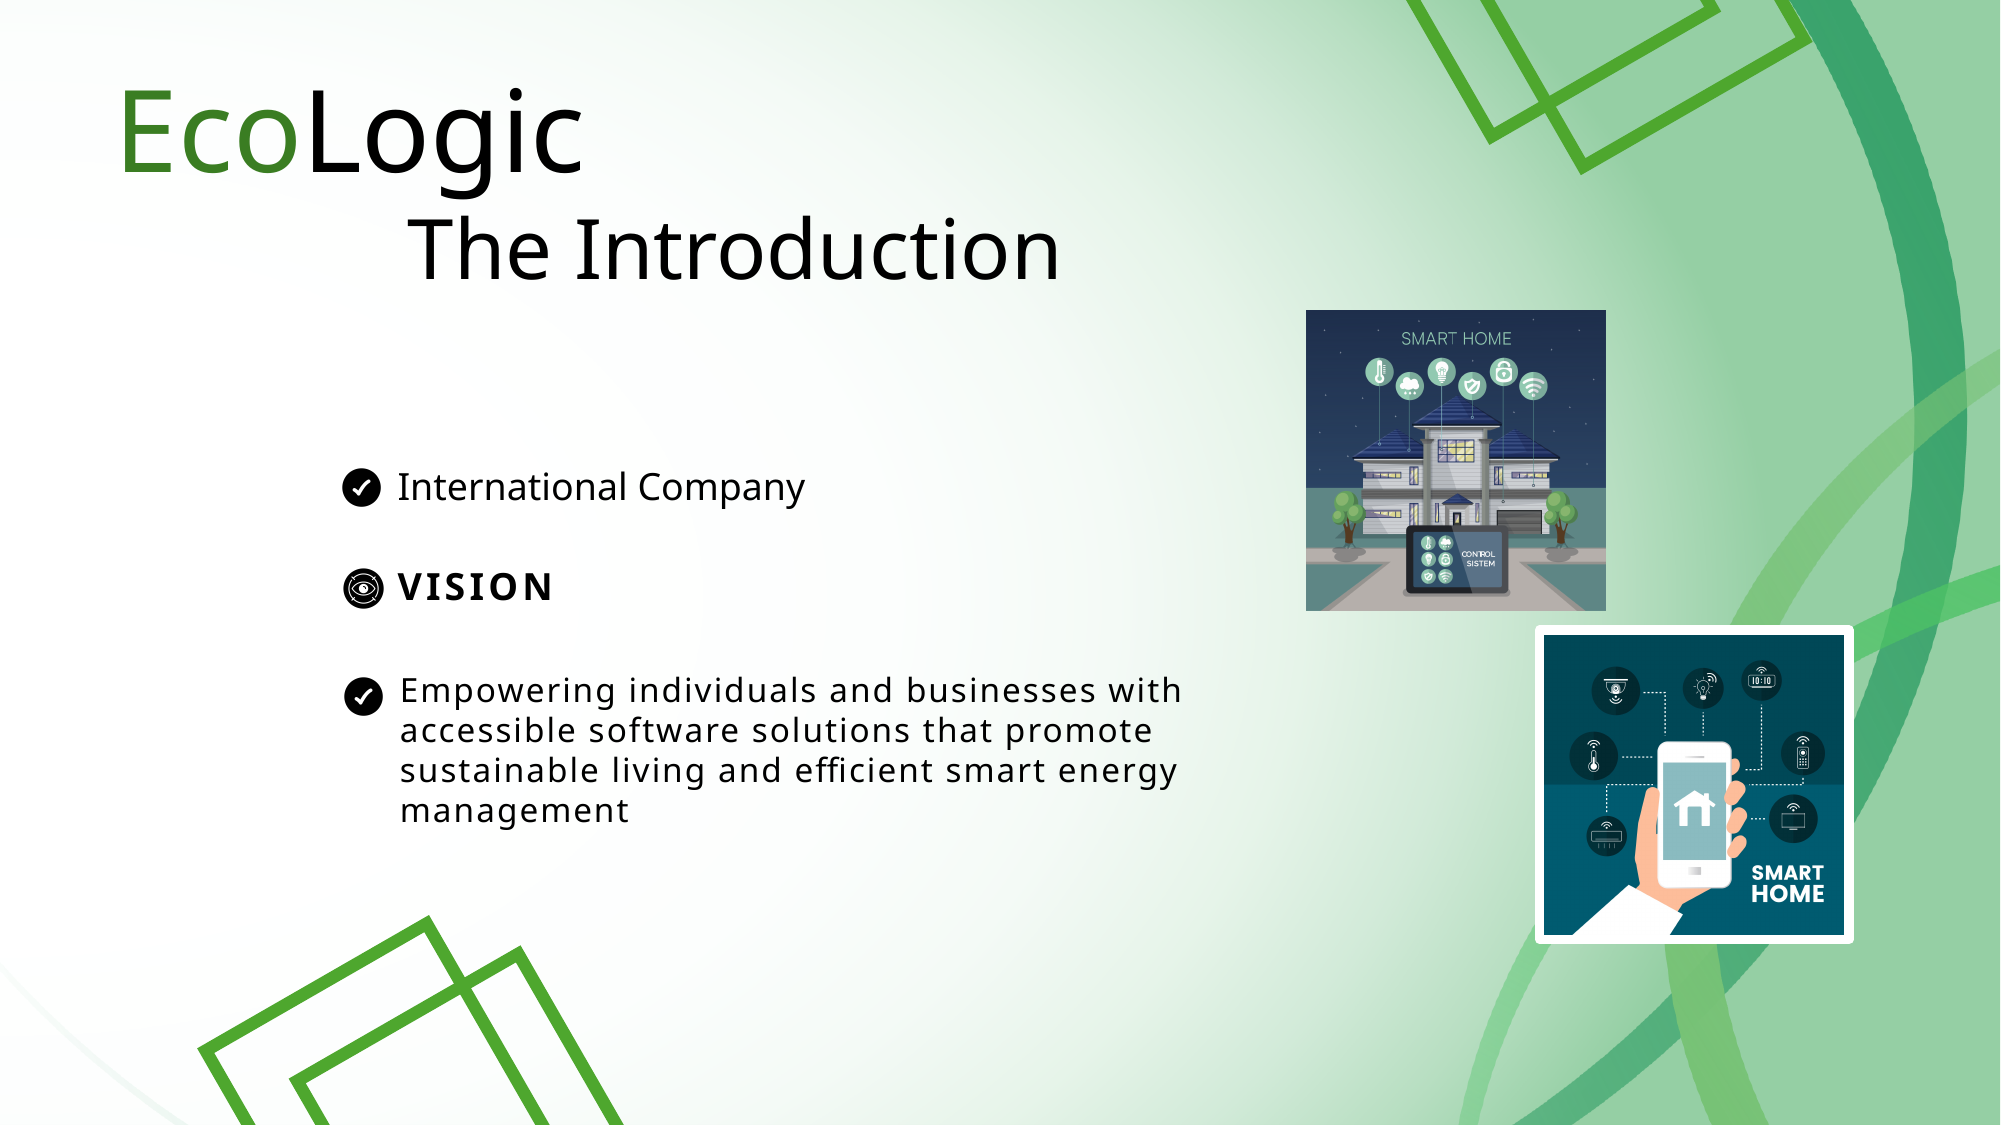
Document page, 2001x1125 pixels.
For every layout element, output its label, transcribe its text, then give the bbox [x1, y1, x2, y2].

text_box Empowering individuals and businesses with accessible software solutions that promote sustainable living and efficient smart energy management [384, 661, 1264, 837]
text_box [1485, 0, 1807, 169]
text_box The Introduction [393, 188, 1121, 304]
text_box [295, 951, 619, 1125]
picture [0, 0, 2001, 1125]
text_box Vision [382, 555, 629, 616]
title EcoLogic [99, 41, 620, 205]
text_box [203, 921, 463, 1125]
text_box International Company [382, 455, 824, 516]
text_box [1411, 0, 1546, 139]
